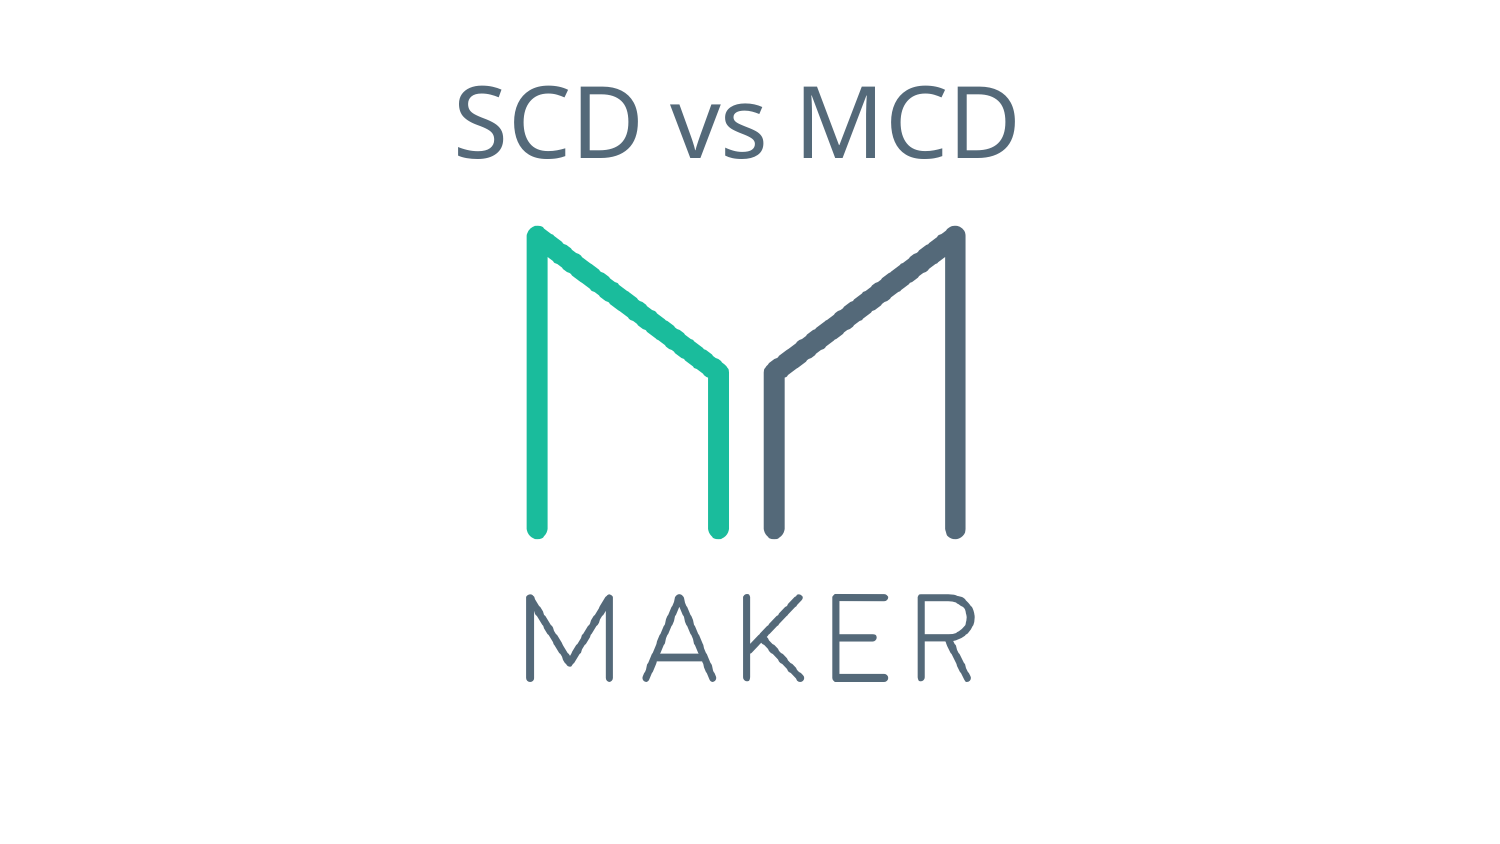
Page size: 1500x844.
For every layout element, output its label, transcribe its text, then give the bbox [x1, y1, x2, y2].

title SCD vs MCD [90, 40, 1411, 239]
picture [402, 111, 1098, 806]
